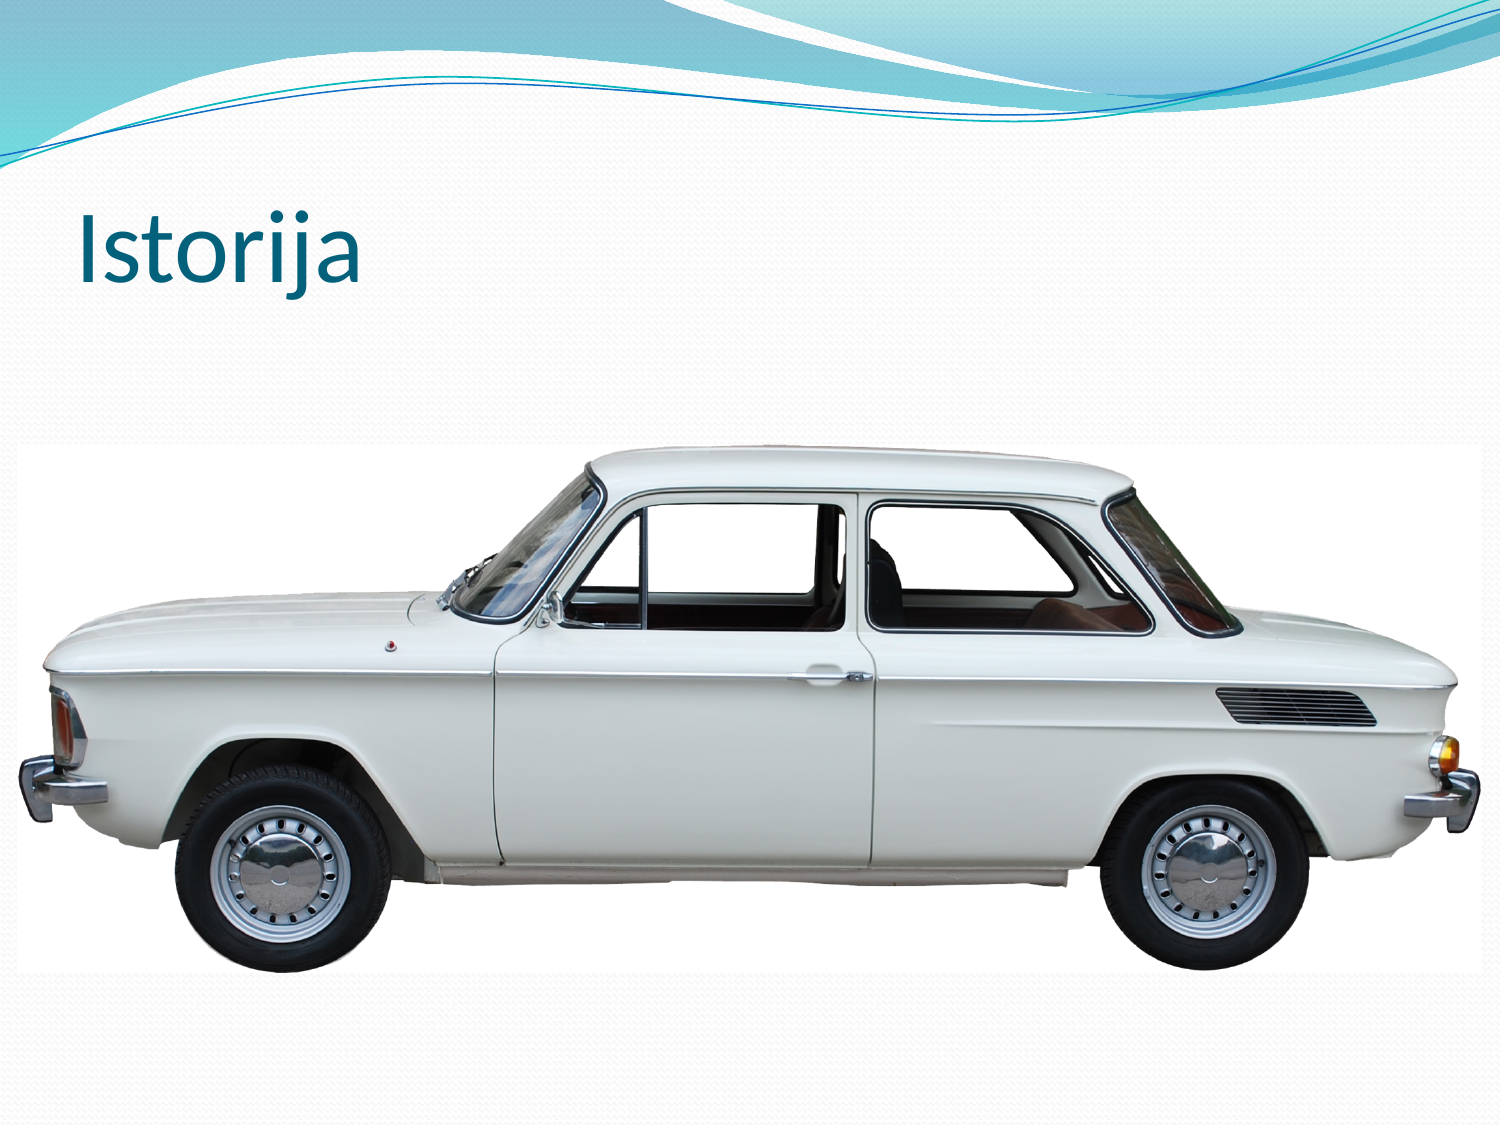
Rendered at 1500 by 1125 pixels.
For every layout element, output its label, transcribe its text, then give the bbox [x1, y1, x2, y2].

title Istorija [75, 115, 1425, 303]
picture [17, 444, 1481, 974]
